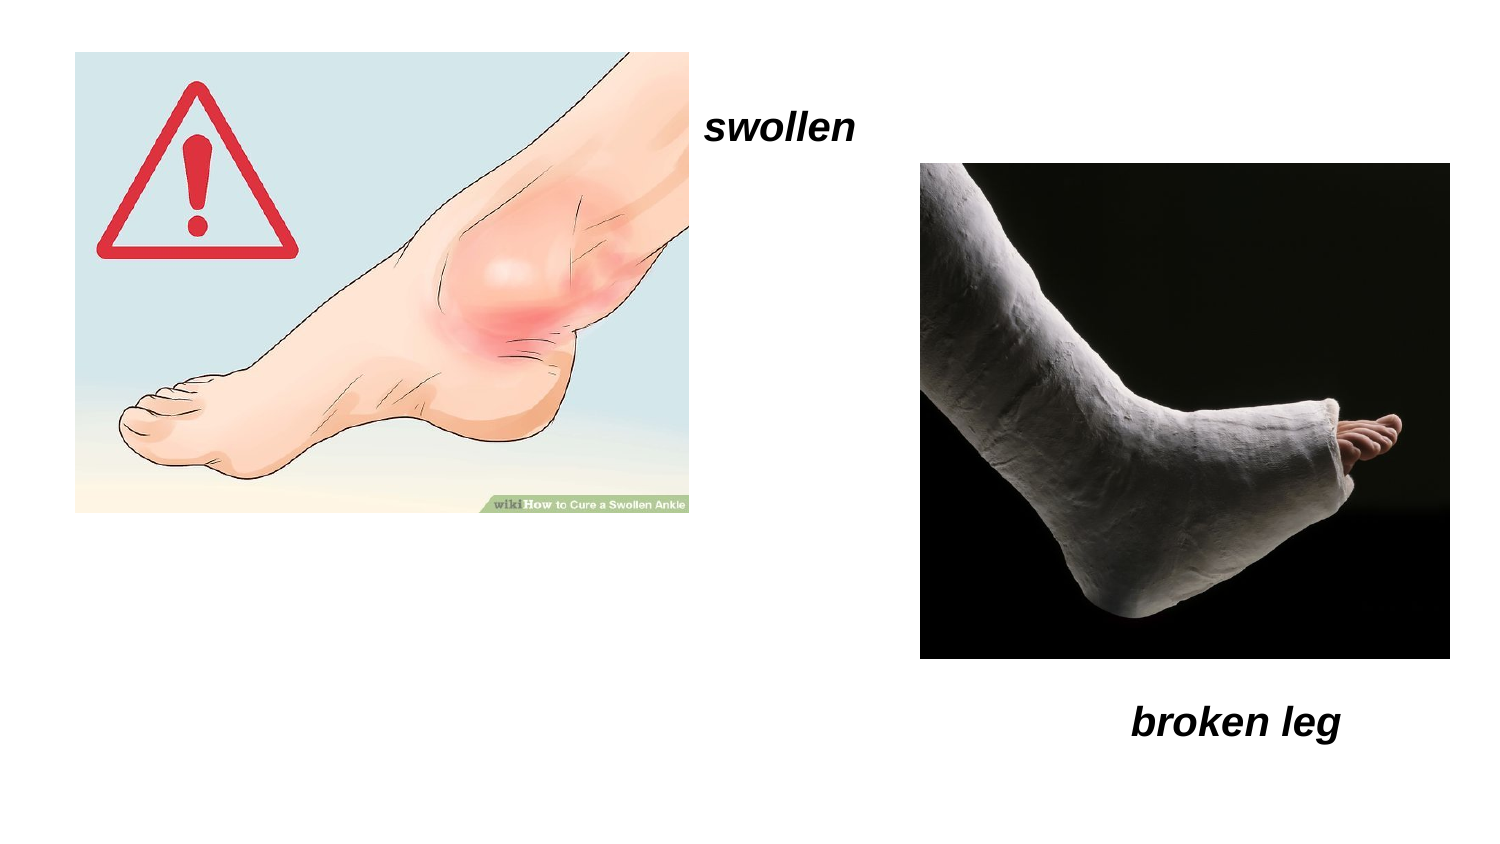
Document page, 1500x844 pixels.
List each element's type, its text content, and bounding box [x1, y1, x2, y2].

picture [919, 163, 1451, 659]
text_box broken leg [1115, 679, 1387, 773]
picture [75, 52, 689, 513]
text_box swollen [694, 84, 921, 178]
